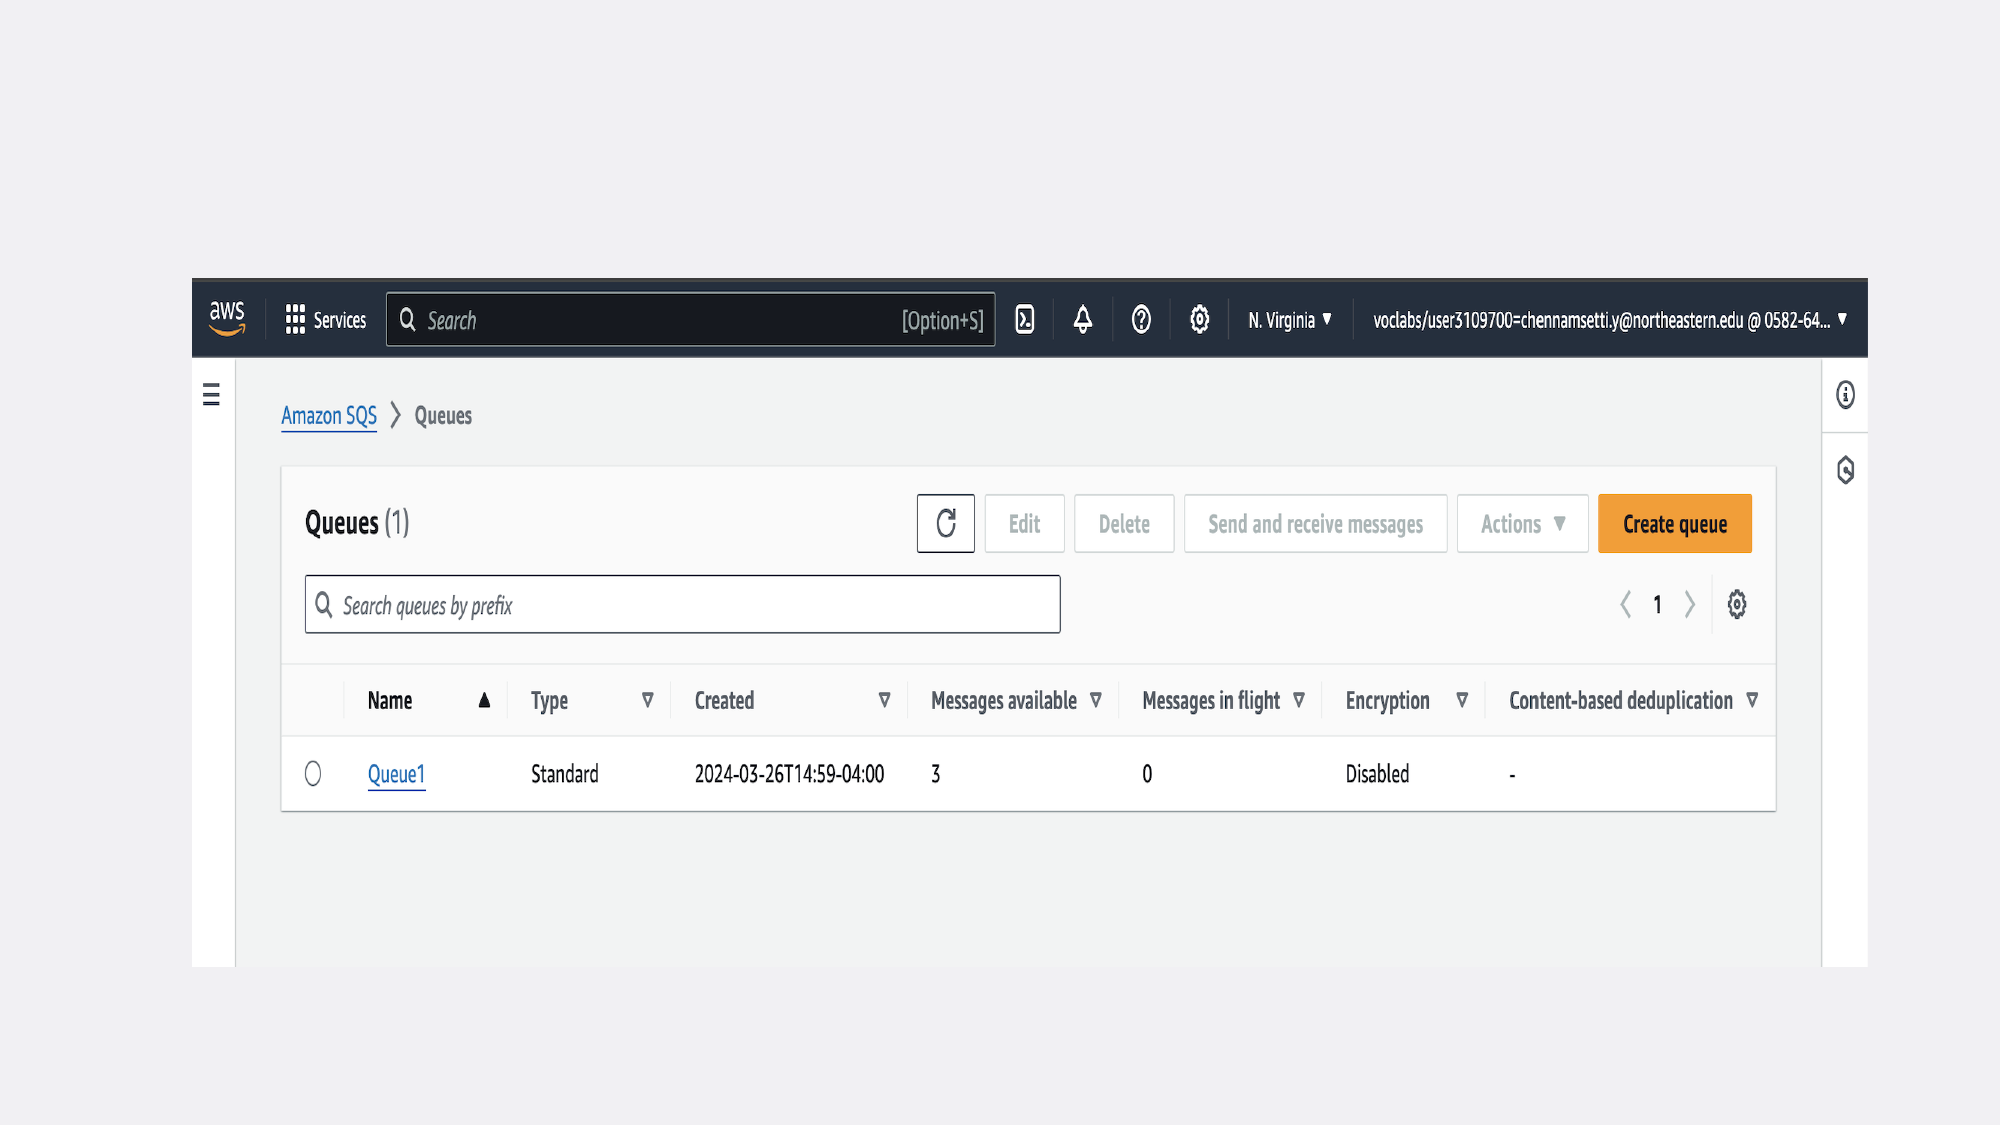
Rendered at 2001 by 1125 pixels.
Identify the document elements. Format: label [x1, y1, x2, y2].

list [191, 278, 1869, 967]
